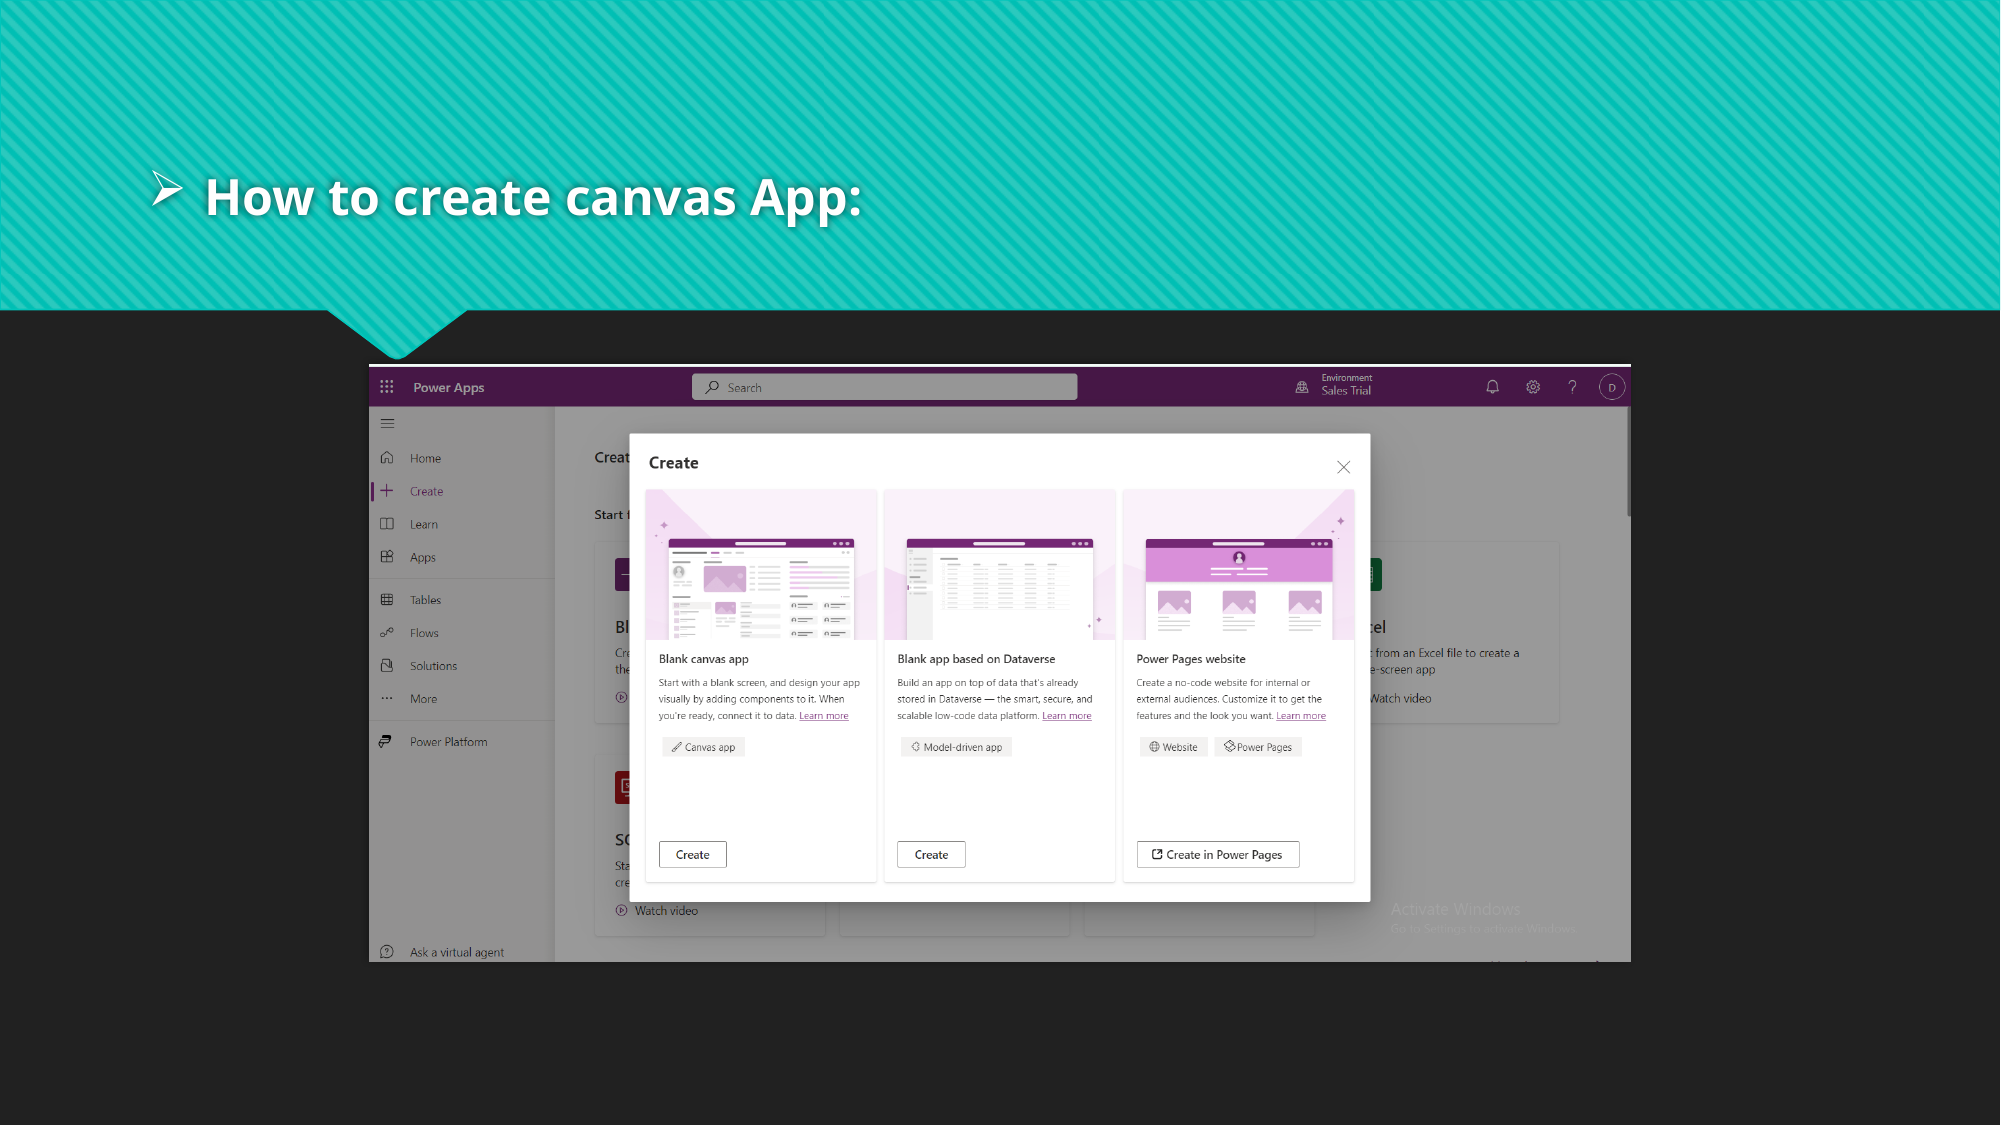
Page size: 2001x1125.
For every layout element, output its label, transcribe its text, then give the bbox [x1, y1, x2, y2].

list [369, 364, 1631, 962]
title How to create canvas App: [132, 73, 1868, 233]
